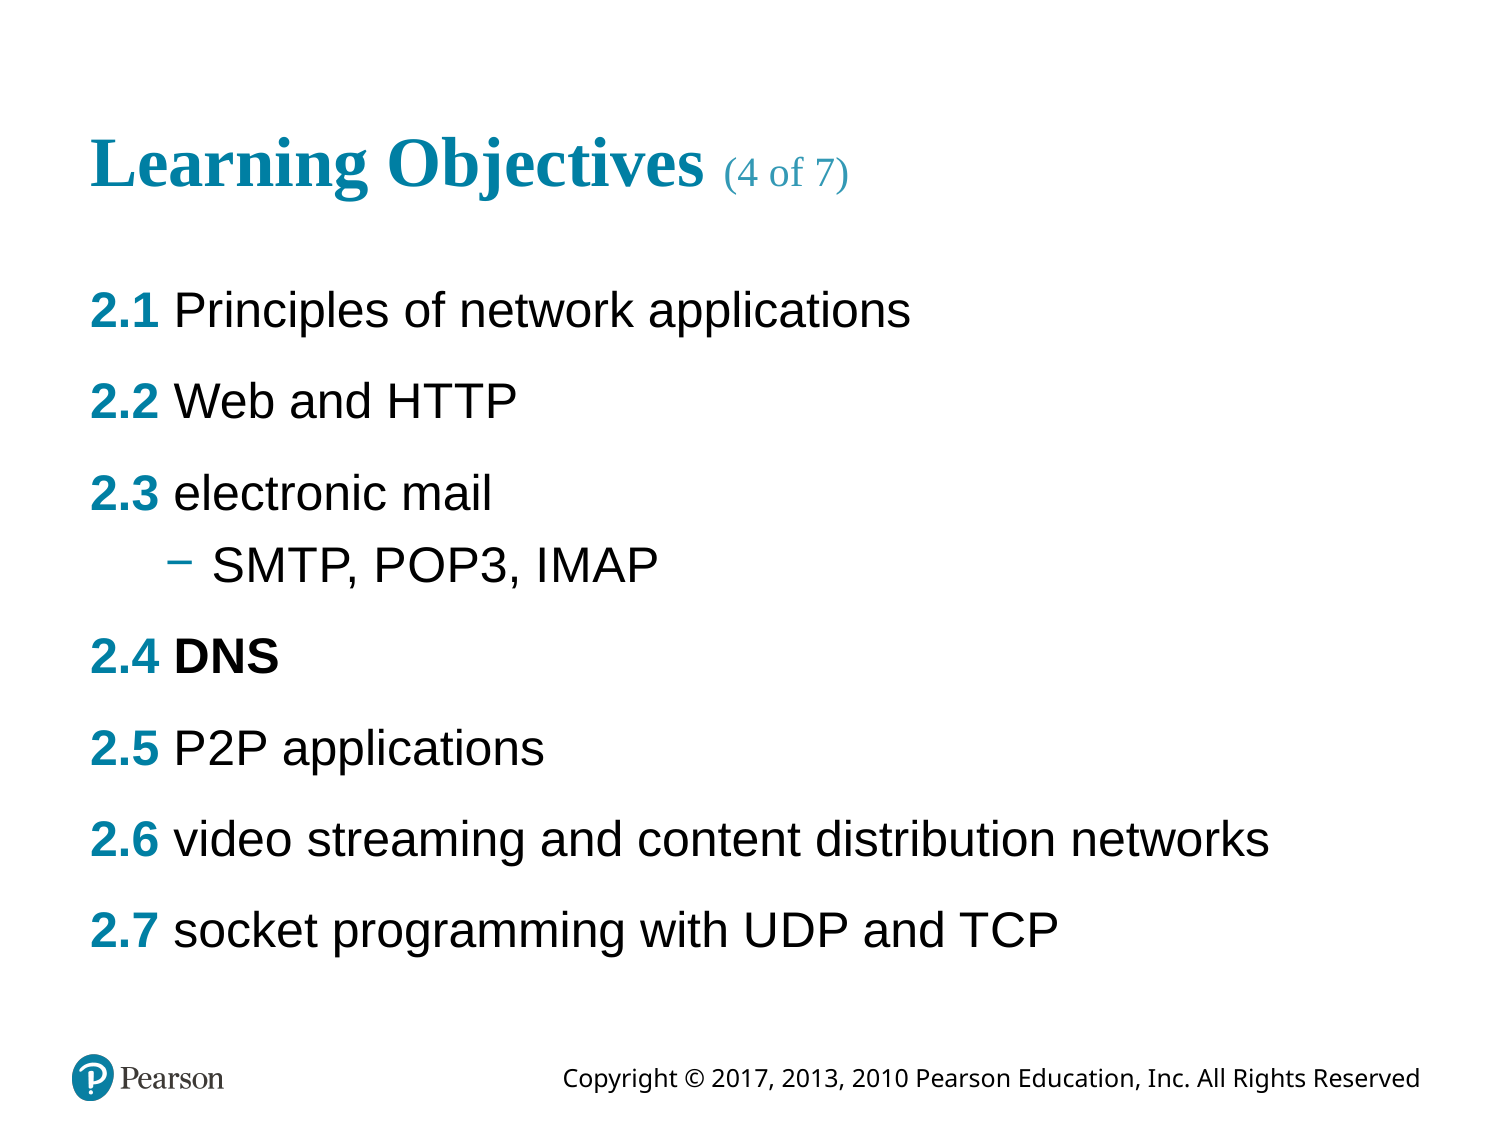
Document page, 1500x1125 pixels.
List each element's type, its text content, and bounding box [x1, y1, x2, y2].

title Learning Objectives (4 of 7) [75, 35, 1425, 216]
picture [98, 1054, 224, 1101]
list 2.1 Principles of network applications 2.2 Web and H T T P 2.3 electronic mail S M T P, P O P3, I M A P 2.4 D N S 2.5 P 2 P applications 2.6 video streaming and content distribution networks 2.7 socket programming with U D P and T C P [75, 262, 1425, 1005]
picture [72, 1087, 83, 1101]
picture [72, 1054, 88, 1070]
picture [80, 1063, 106, 1088]
